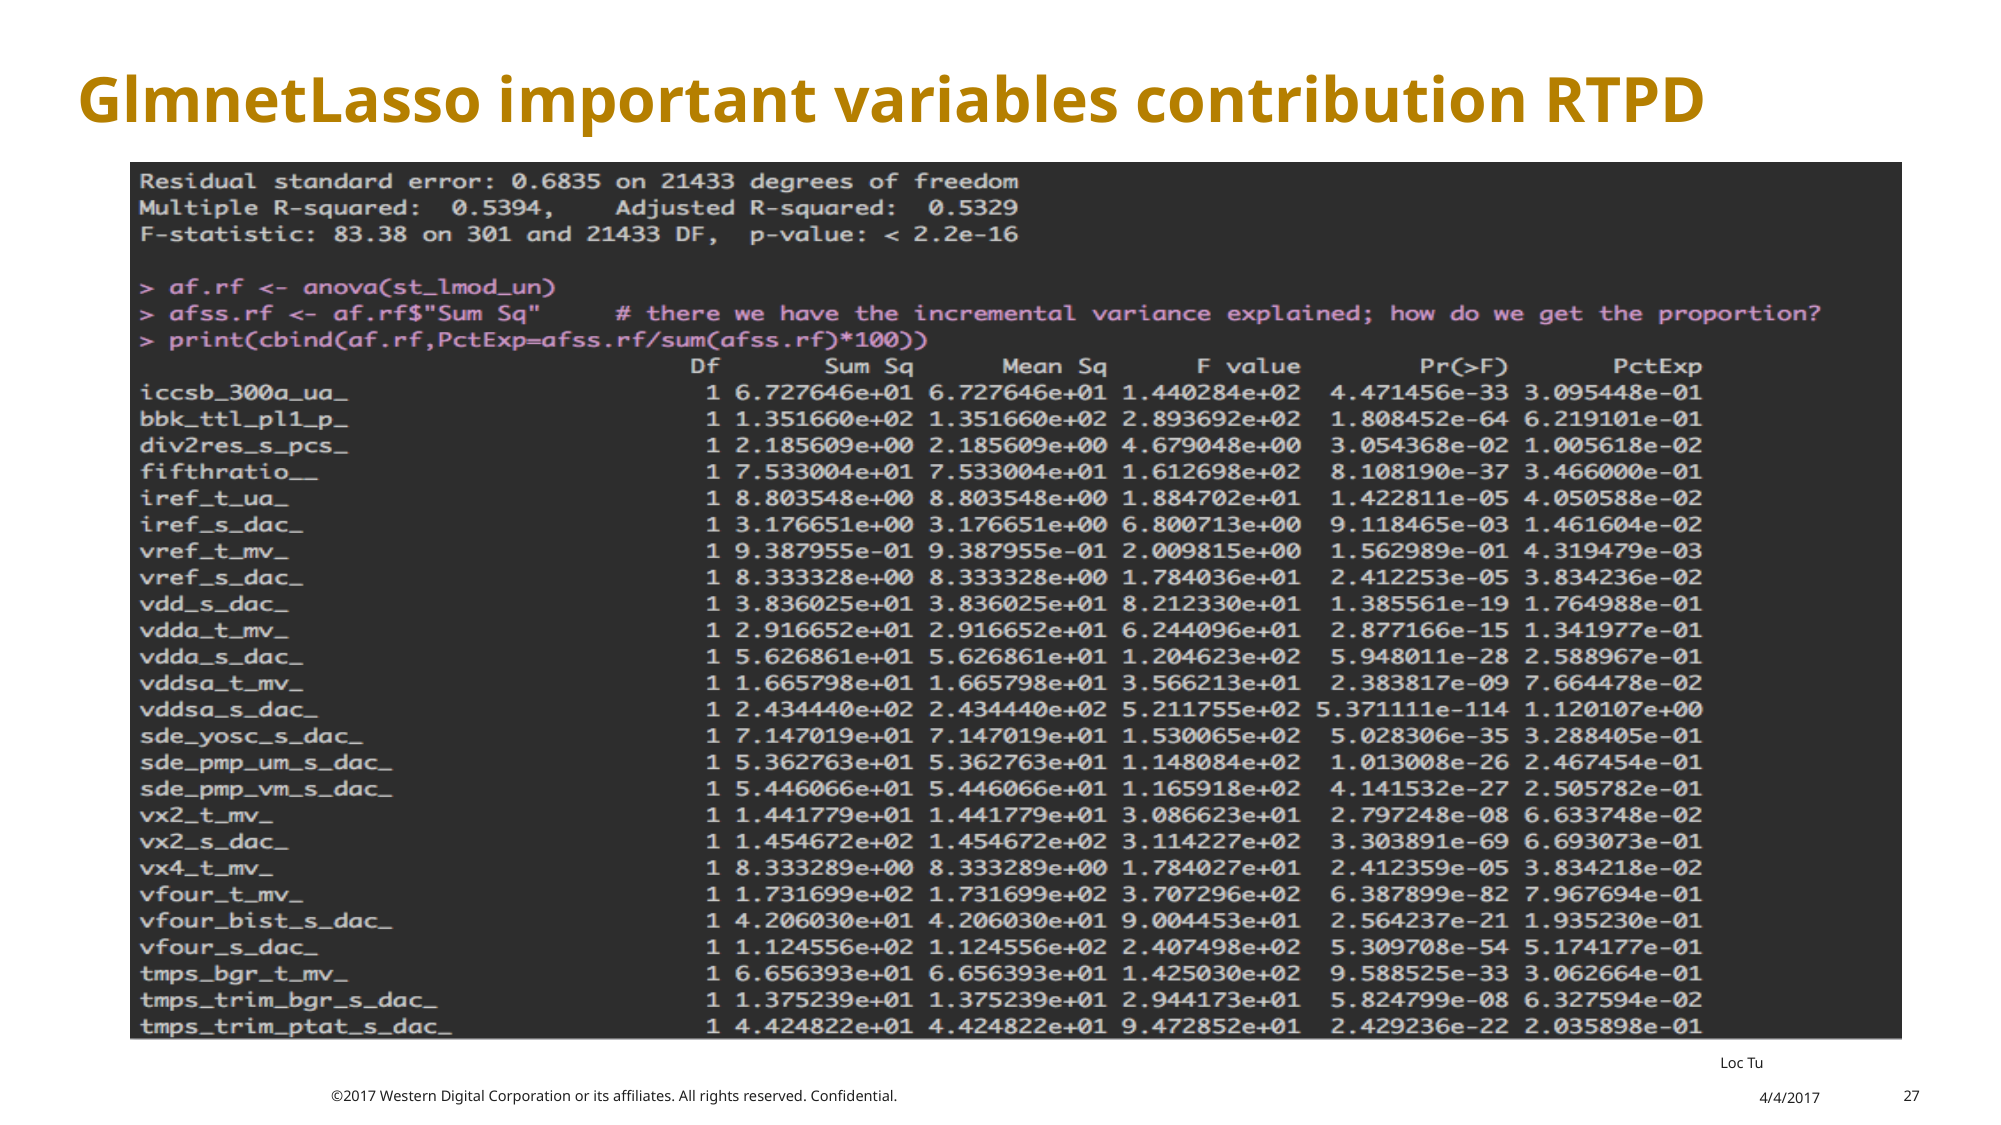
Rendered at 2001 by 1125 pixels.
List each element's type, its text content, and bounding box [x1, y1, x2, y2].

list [130, 162, 1902, 1040]
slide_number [1719, 1076, 1820, 1107]
title GlmnetLasso important variables contribution RTPD [77, 60, 1923, 163]
slide_number 27 [1880, 1076, 1920, 1107]
footer ©2017 Western Digital Corporation or its affiliates. All rights reserved. Confidential. [331, 1076, 990, 1107]
